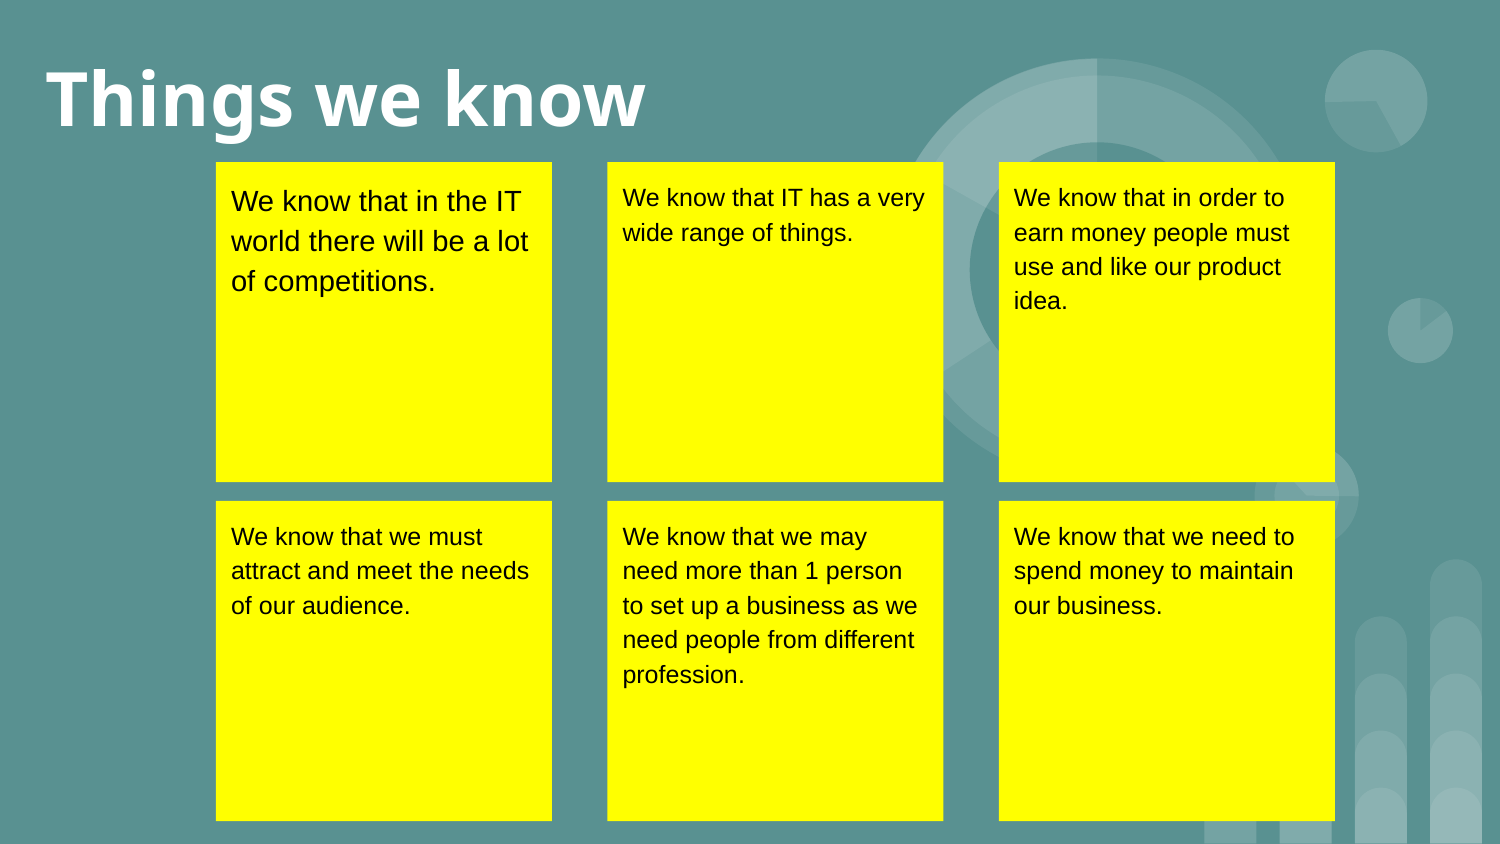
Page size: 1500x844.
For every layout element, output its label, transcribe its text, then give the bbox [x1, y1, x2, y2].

text_box We know that we need to spend money to maintain our business. [998, 500, 1335, 822]
text_box We know that in order to earn money people must use and like our product idea. [998, 162, 1335, 483]
title Things we know [30, 20, 1048, 172]
text_box We know that IT has a very wide range of things. [607, 162, 944, 483]
text_box We know that we may need more than 1 person to set up a business as we need people from different profession. [607, 500, 944, 822]
text_box We know that in the IT world there will be a lot of competitions. [215, 162, 552, 483]
text_box We know that we must attract and meet the needs of our audience. [215, 500, 552, 822]
